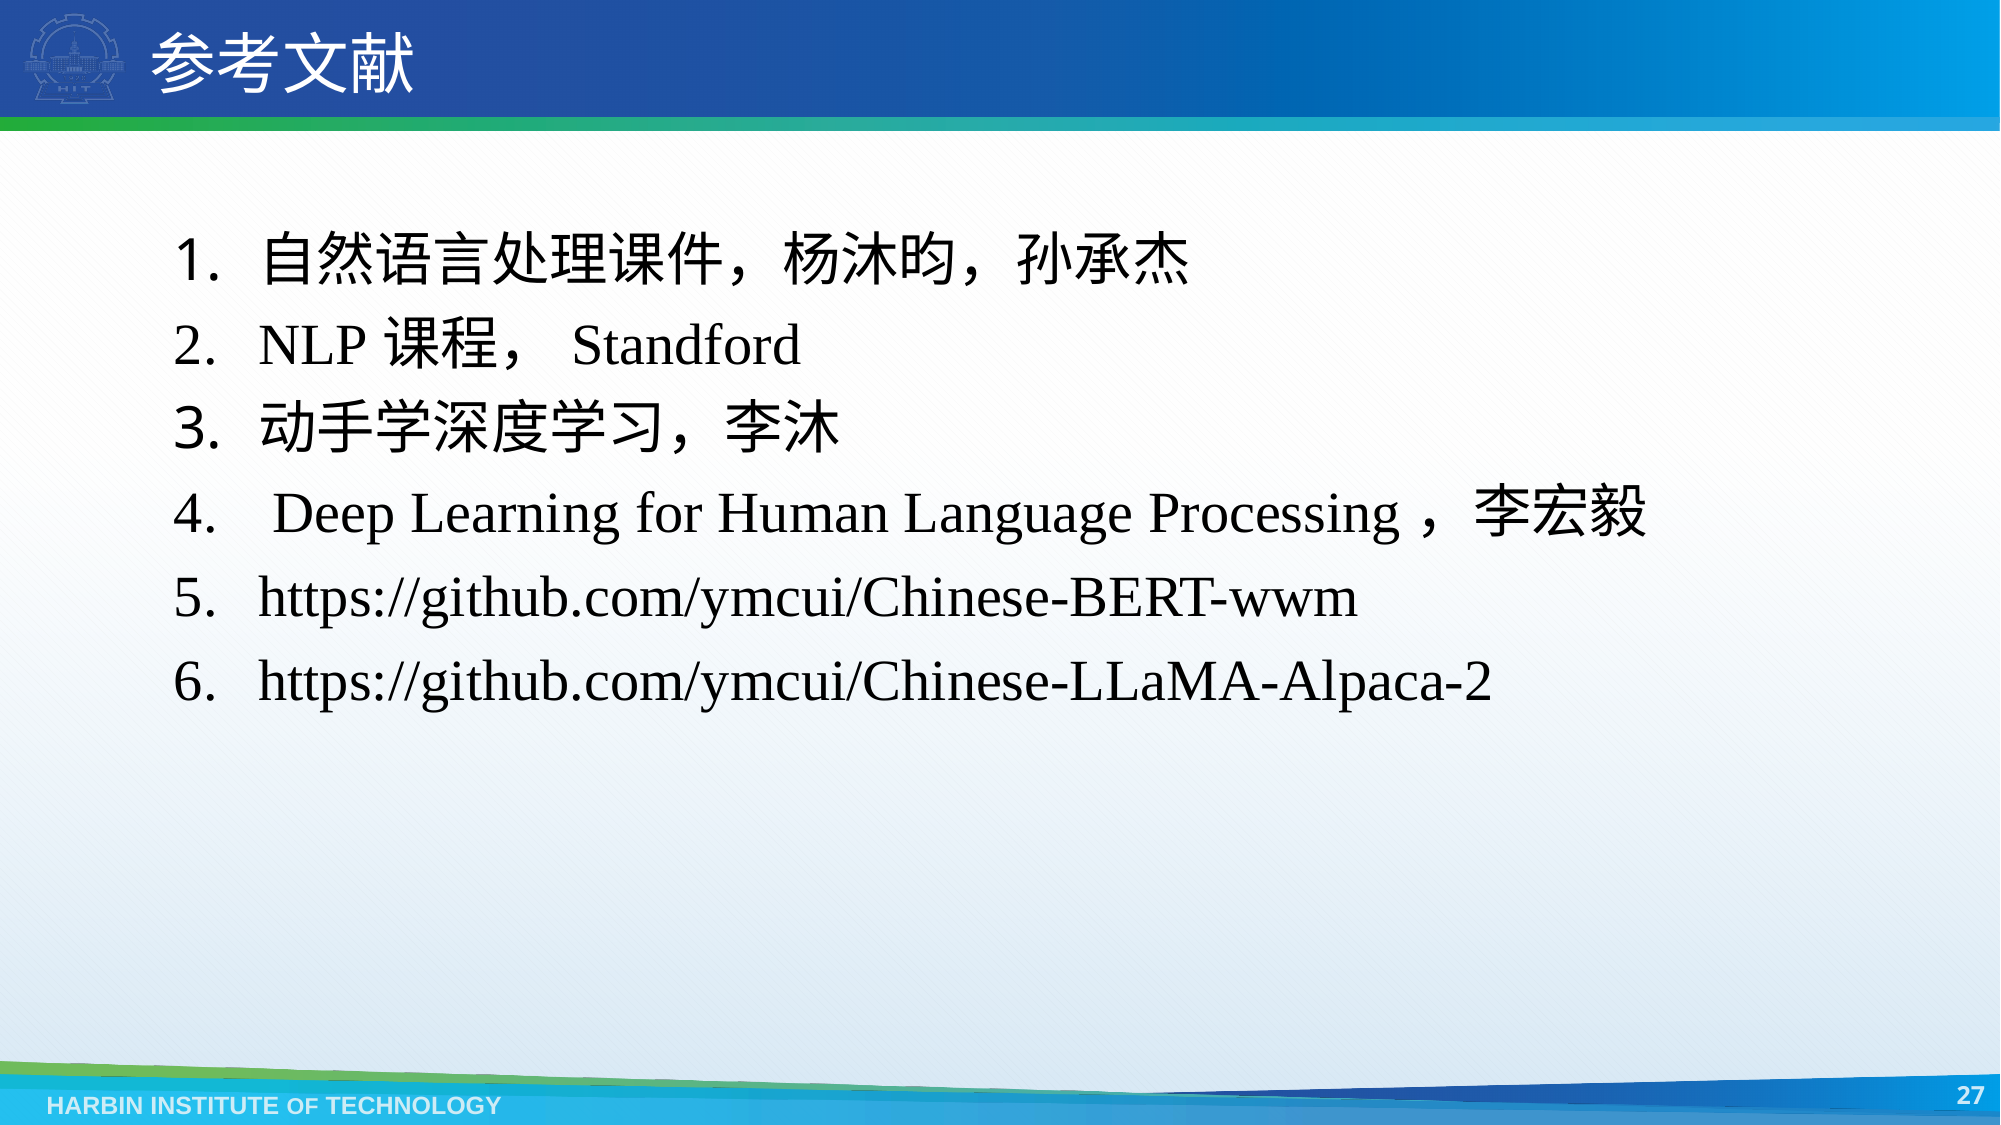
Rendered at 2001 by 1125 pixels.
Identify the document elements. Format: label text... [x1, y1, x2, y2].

text_box 自然语言处理课件，杨沐昀，孙承杰 NLP课程，Standford 动手学深度学习，李沐 Deep Learning for Human Language Processing，李宏毅 https://github.com/ymcui/Chinese-BERT-wwm https://github.com/ymcui/Chinese-LLaMA-Alpaca-2 [159, 200, 1717, 888]
picture [0, 0, 2000, 131]
slide_number 27 [1623, 1072, 2000, 1110]
picture [0, 1061, 2000, 1125]
footer HARBIN INSTITUTE OF TECHNOLOGY [31, 1081, 843, 1125]
title 参考文献 [135, 23, 1846, 103]
text_box [16, 13, 135, 113]
